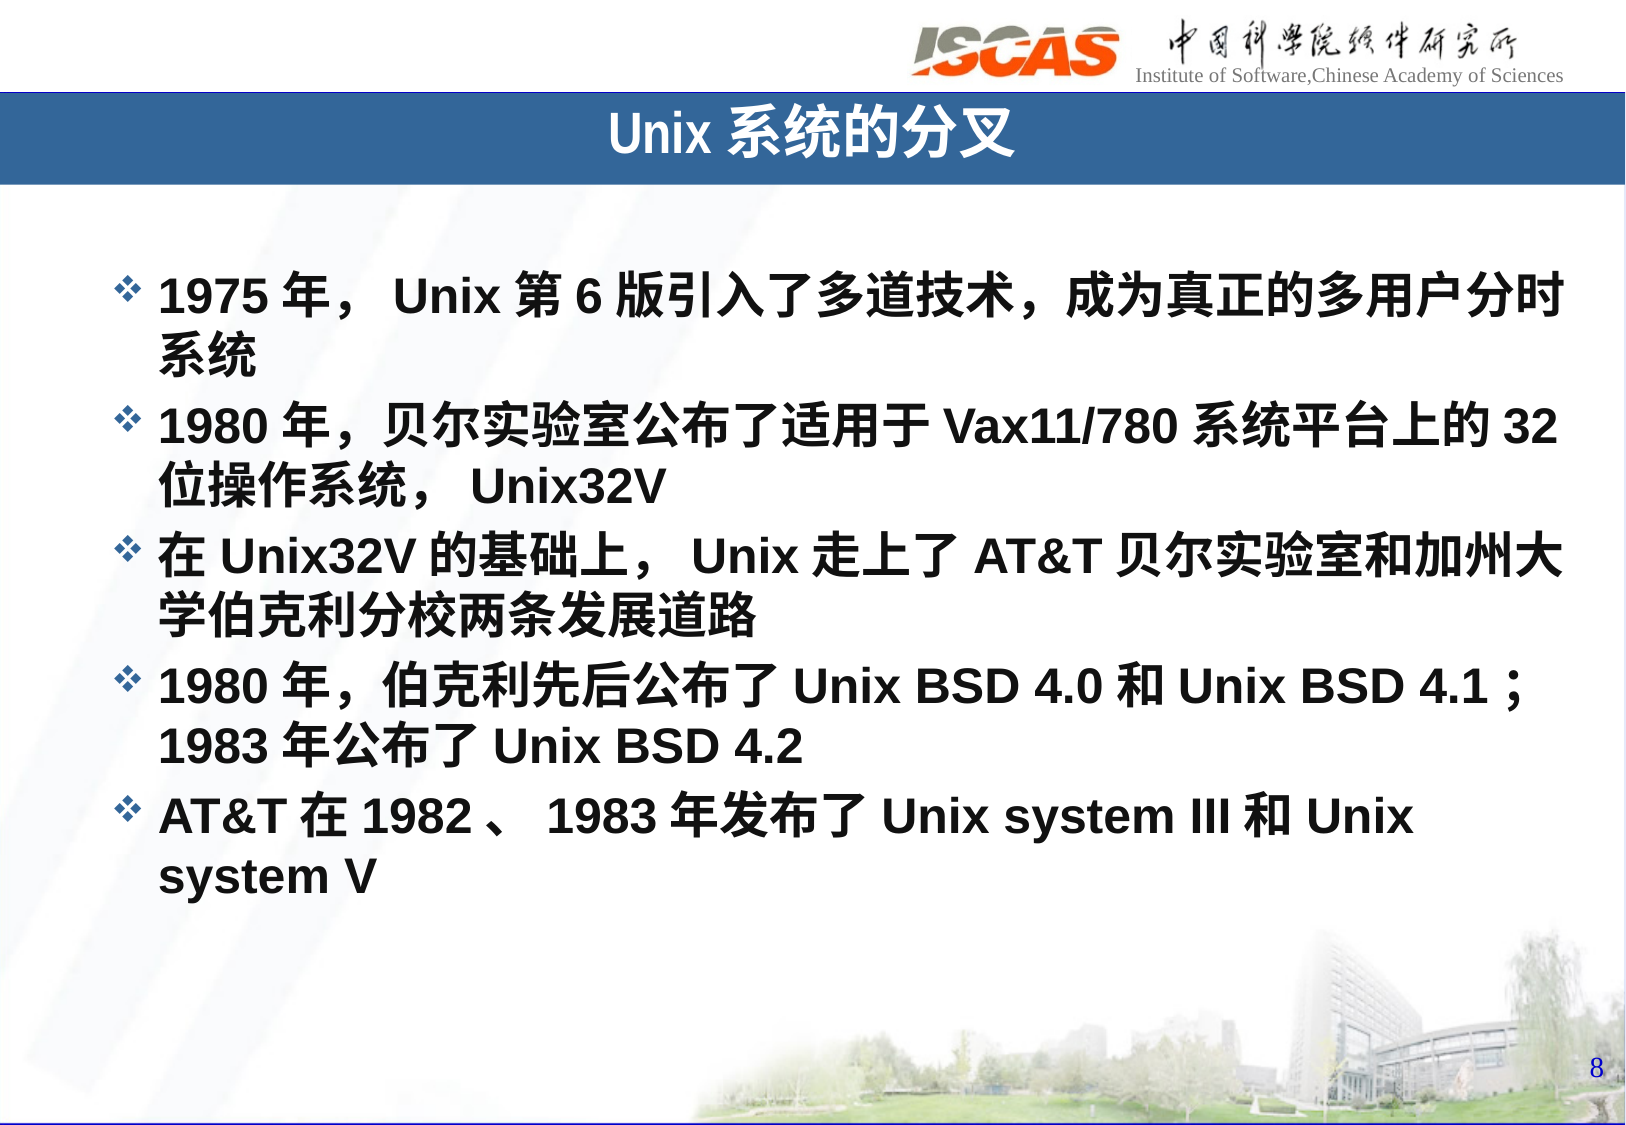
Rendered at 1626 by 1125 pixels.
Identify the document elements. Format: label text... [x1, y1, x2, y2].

picture [1166, 15, 1519, 71]
slide_number 8 [1306, 1040, 1620, 1116]
picture [907, 18, 1132, 87]
list 1975年，Unix第6版引入了多道技术，成为真正的多用户分时系统 1980年，贝尔实验室公布了适用于Vax11/780系统平台上的32位操作系统，Unix32V 在Unix32V的基础上，Unix走上了AT&T贝尔实验室和加州大学伯克利分校两条发展道路 1980年，伯克利先后公布了Unix BSD 4.0和Unix BSD 4.1；1983年公布了Unix BSD 4.2 AT&T在1982、1983年发布了Unix system III和Unix system V [21, 256, 1604, 1040]
text_box Unix系统的分叉 [0, 93, 1625, 185]
picture [0, 92, 1626, 1125]
